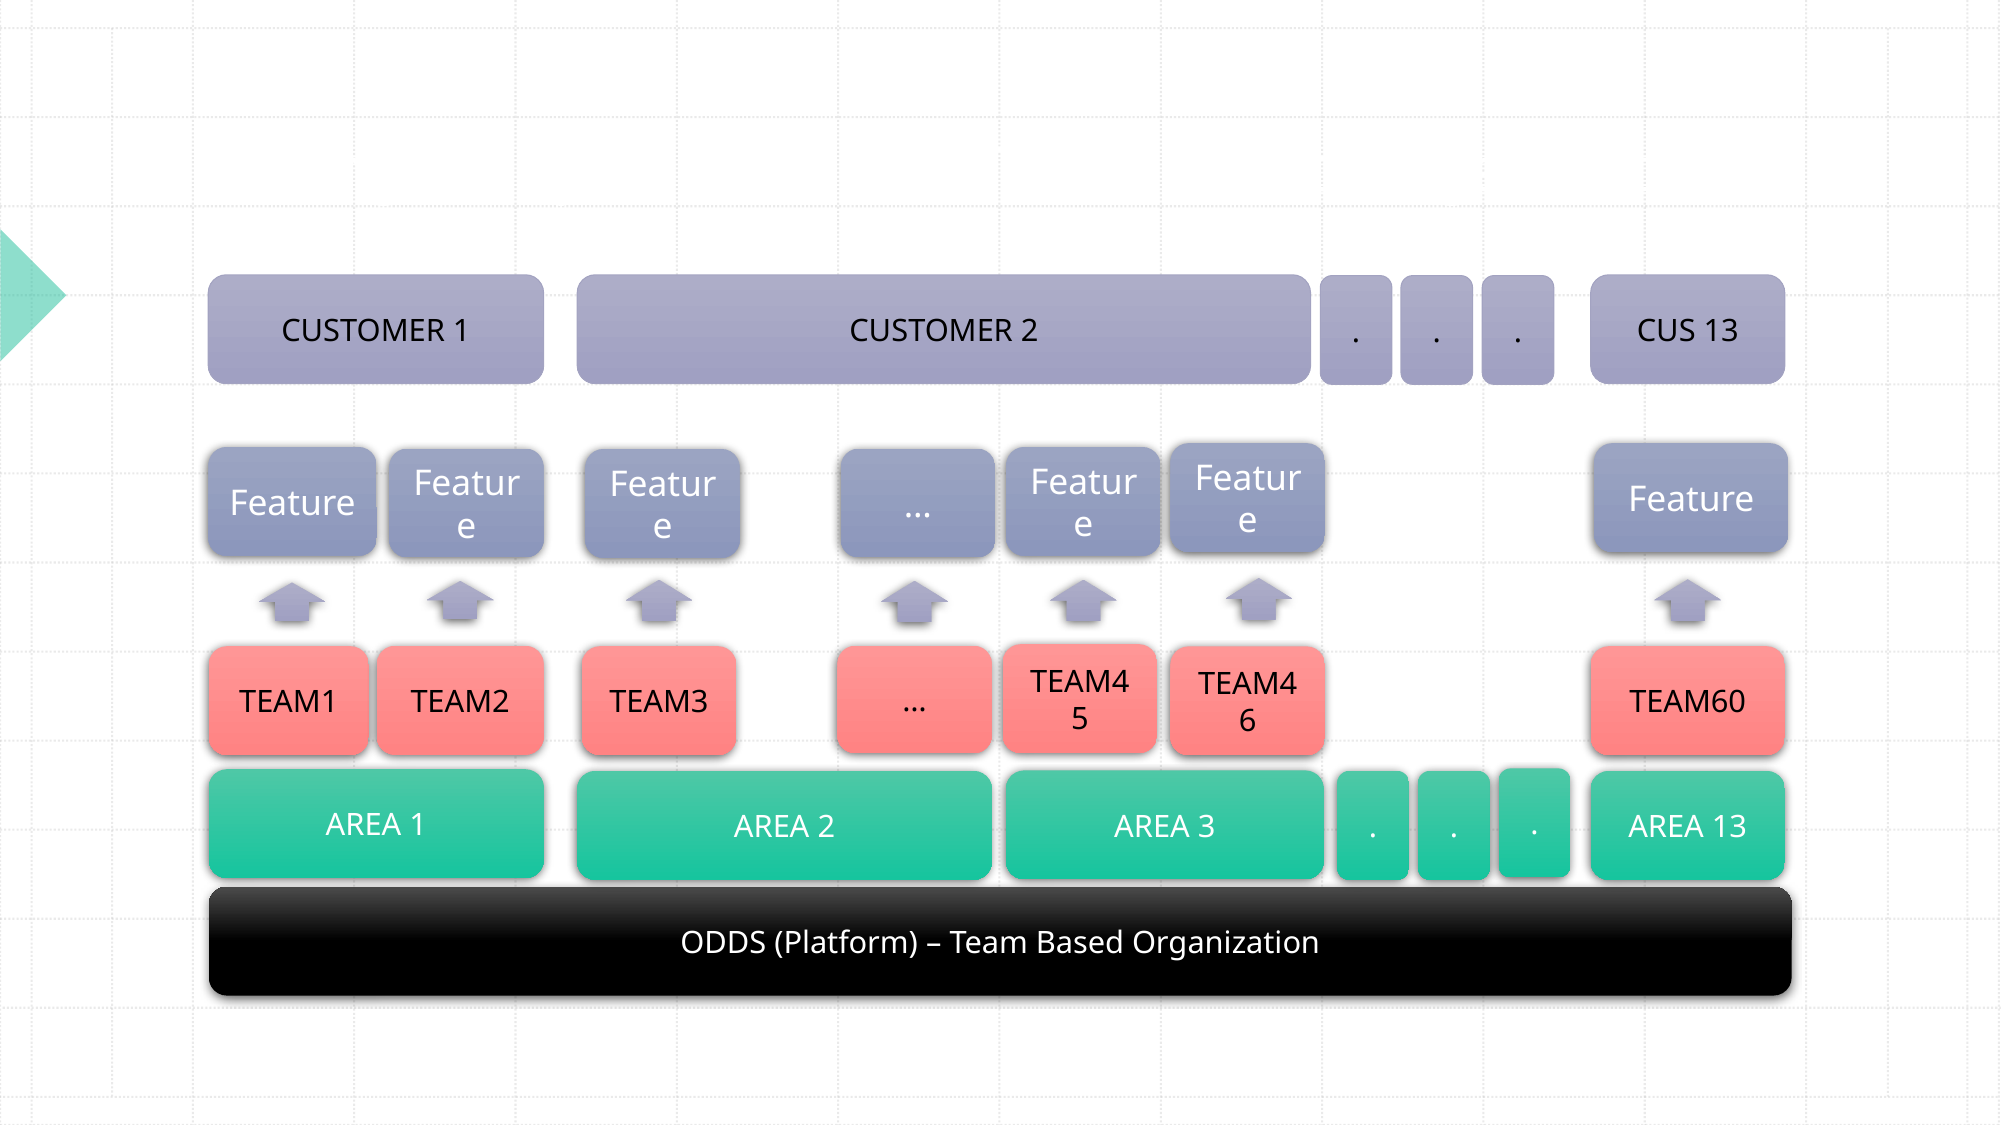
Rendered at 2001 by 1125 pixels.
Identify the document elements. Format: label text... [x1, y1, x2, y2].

text_box TEAM46 [1170, 646, 1325, 756]
text_box . [1418, 770, 1490, 880]
text_box ODDS (Platform) – Team Based Organization [208, 886, 1792, 996]
text_box TEAM60 [1590, 646, 1785, 756]
text_box TEAM45 [1002, 644, 1158, 754]
text_box AREA 2 [577, 770, 992, 880]
text_box [426, 580, 494, 620]
text_box [1050, 579, 1117, 622]
text_box [881, 580, 948, 623]
text_box Feature [208, 446, 377, 556]
text_box CUSTOMER 1 [207, 274, 545, 385]
text_box AREA 1 [208, 769, 544, 879]
text_box Feature [1594, 443, 1789, 552]
text_box . [1498, 768, 1571, 878]
text_box CUSTOMER 2 [576, 274, 1312, 385]
title Single Department with Team Based Organization [91, 105, 1931, 228]
text_box Feature [389, 448, 544, 558]
text_box Feature [585, 448, 740, 558]
text_box … [837, 645, 992, 754]
text_box . [1337, 770, 1409, 880]
text_box [1654, 579, 1722, 621]
text_box Feature [1006, 446, 1161, 556]
text_box TEAM3 [581, 646, 737, 756]
text_box TEAM1 [208, 646, 369, 756]
text_box . [1319, 275, 1393, 385]
text_box TEAM2 [376, 645, 544, 755]
text_box [258, 582, 326, 622]
text_box [625, 579, 693, 622]
text_box CUS 13 [1590, 274, 1786, 385]
text_box AREA 3 [1006, 770, 1324, 880]
text_box … [840, 448, 996, 558]
text_box Feature [1170, 443, 1325, 552]
text_box [1225, 577, 1293, 620]
text_box . [1400, 275, 1474, 385]
text_box . [1481, 275, 1555, 385]
text_box AREA 13 [1590, 770, 1785, 880]
